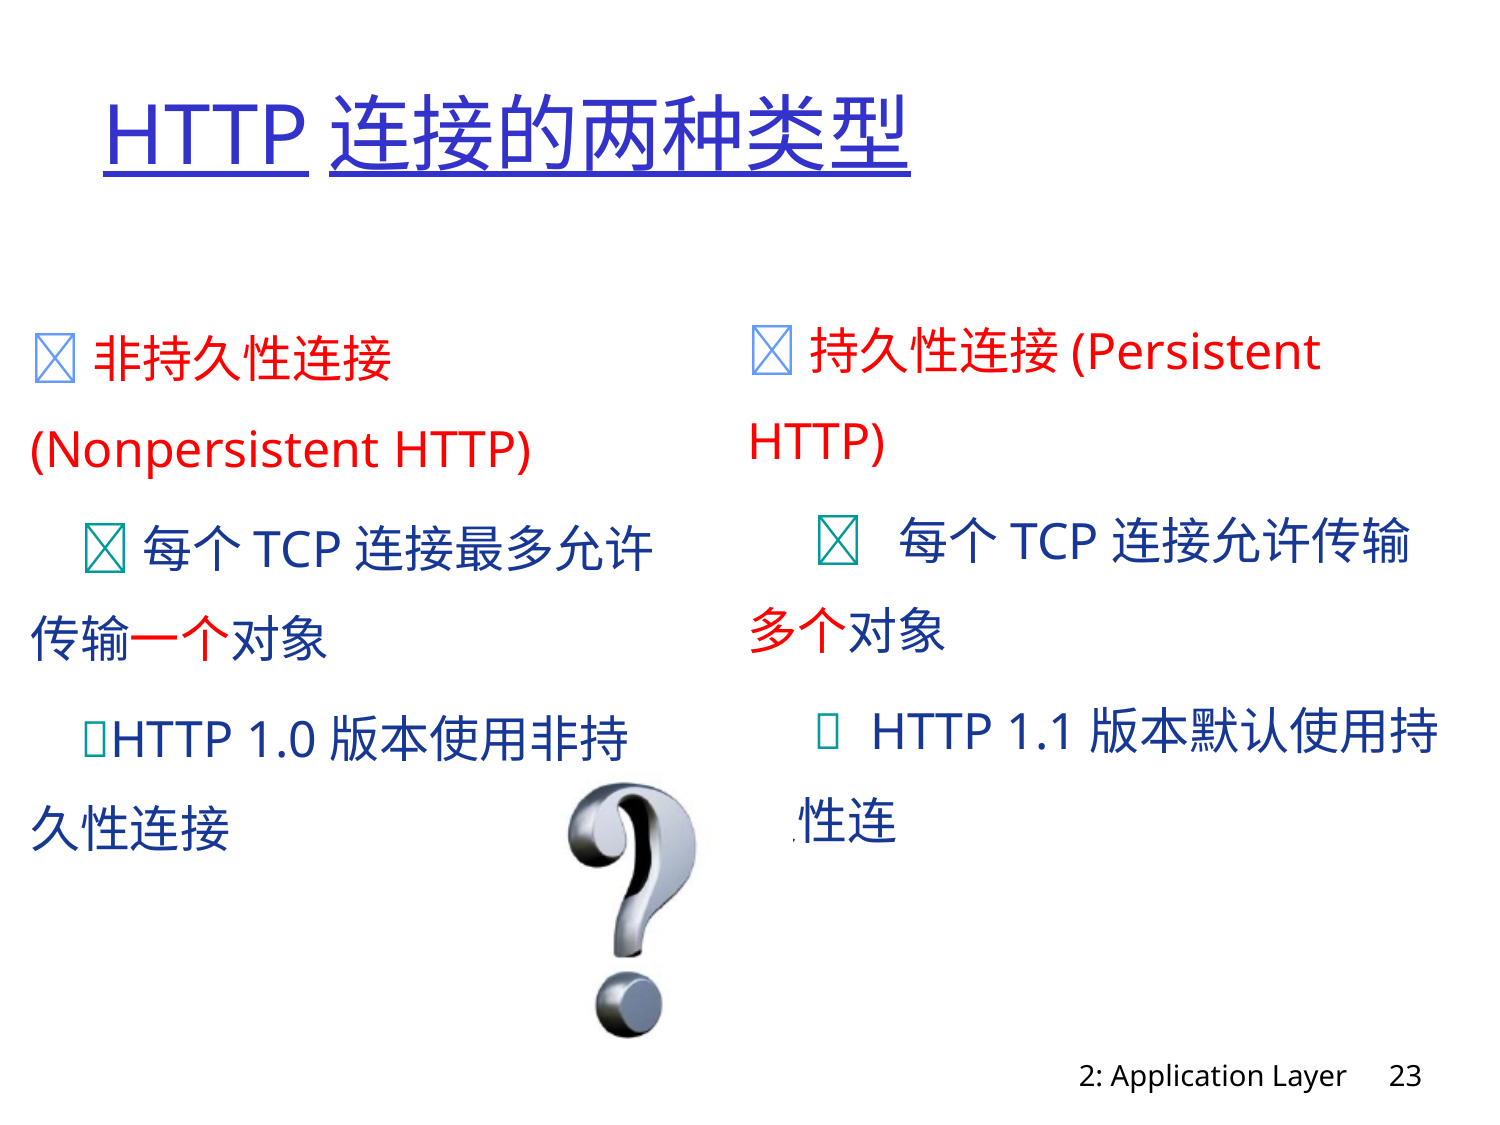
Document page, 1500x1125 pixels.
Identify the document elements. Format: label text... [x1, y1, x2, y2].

footer 2: Application Layer [887, 1049, 1362, 1125]
picture [465, 770, 794, 1075]
slide_number 23 [1362, 1049, 1438, 1125]
title HTTP连接的两种类型 [87, 37, 1363, 226]
text_box 非持久性连接(Nonpersistent HTTP) 每个TCP连接最多允许传输一个对象 HTTP 1.0版本使用非持久性连接 [15, 289, 687, 937]
text_box 持久性连接(Persistent HTTP)  每个TCP连接允许传输多个对象  HTTP 1.1版本默认使用持久性连 [747, 289, 1450, 857]
